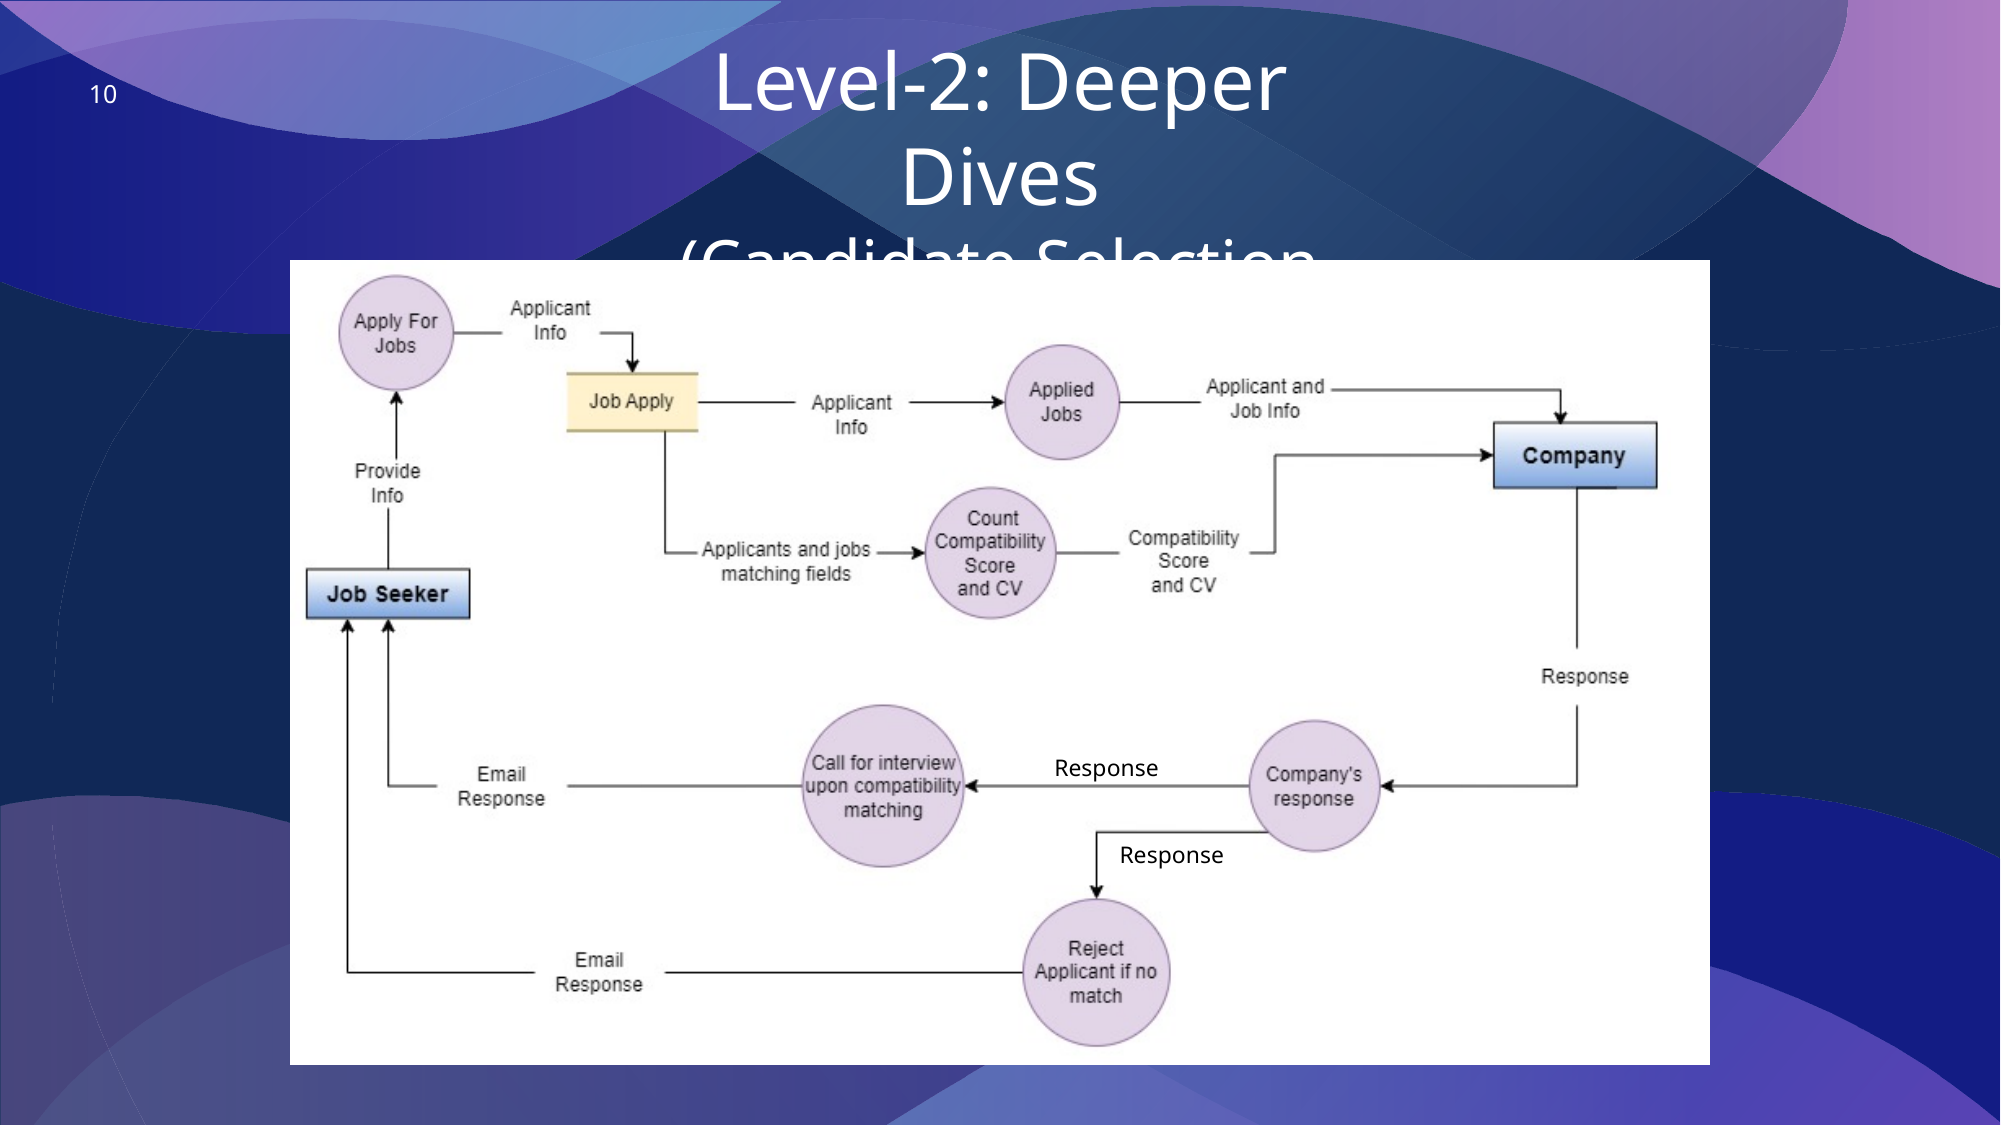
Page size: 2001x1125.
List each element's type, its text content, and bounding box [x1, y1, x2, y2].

text_box Level-2: Deeper Dives (Candidate Selection Process) [592, 23, 1408, 260]
text_box 10 [74, 71, 160, 123]
picture [290, 260, 1710, 1065]
